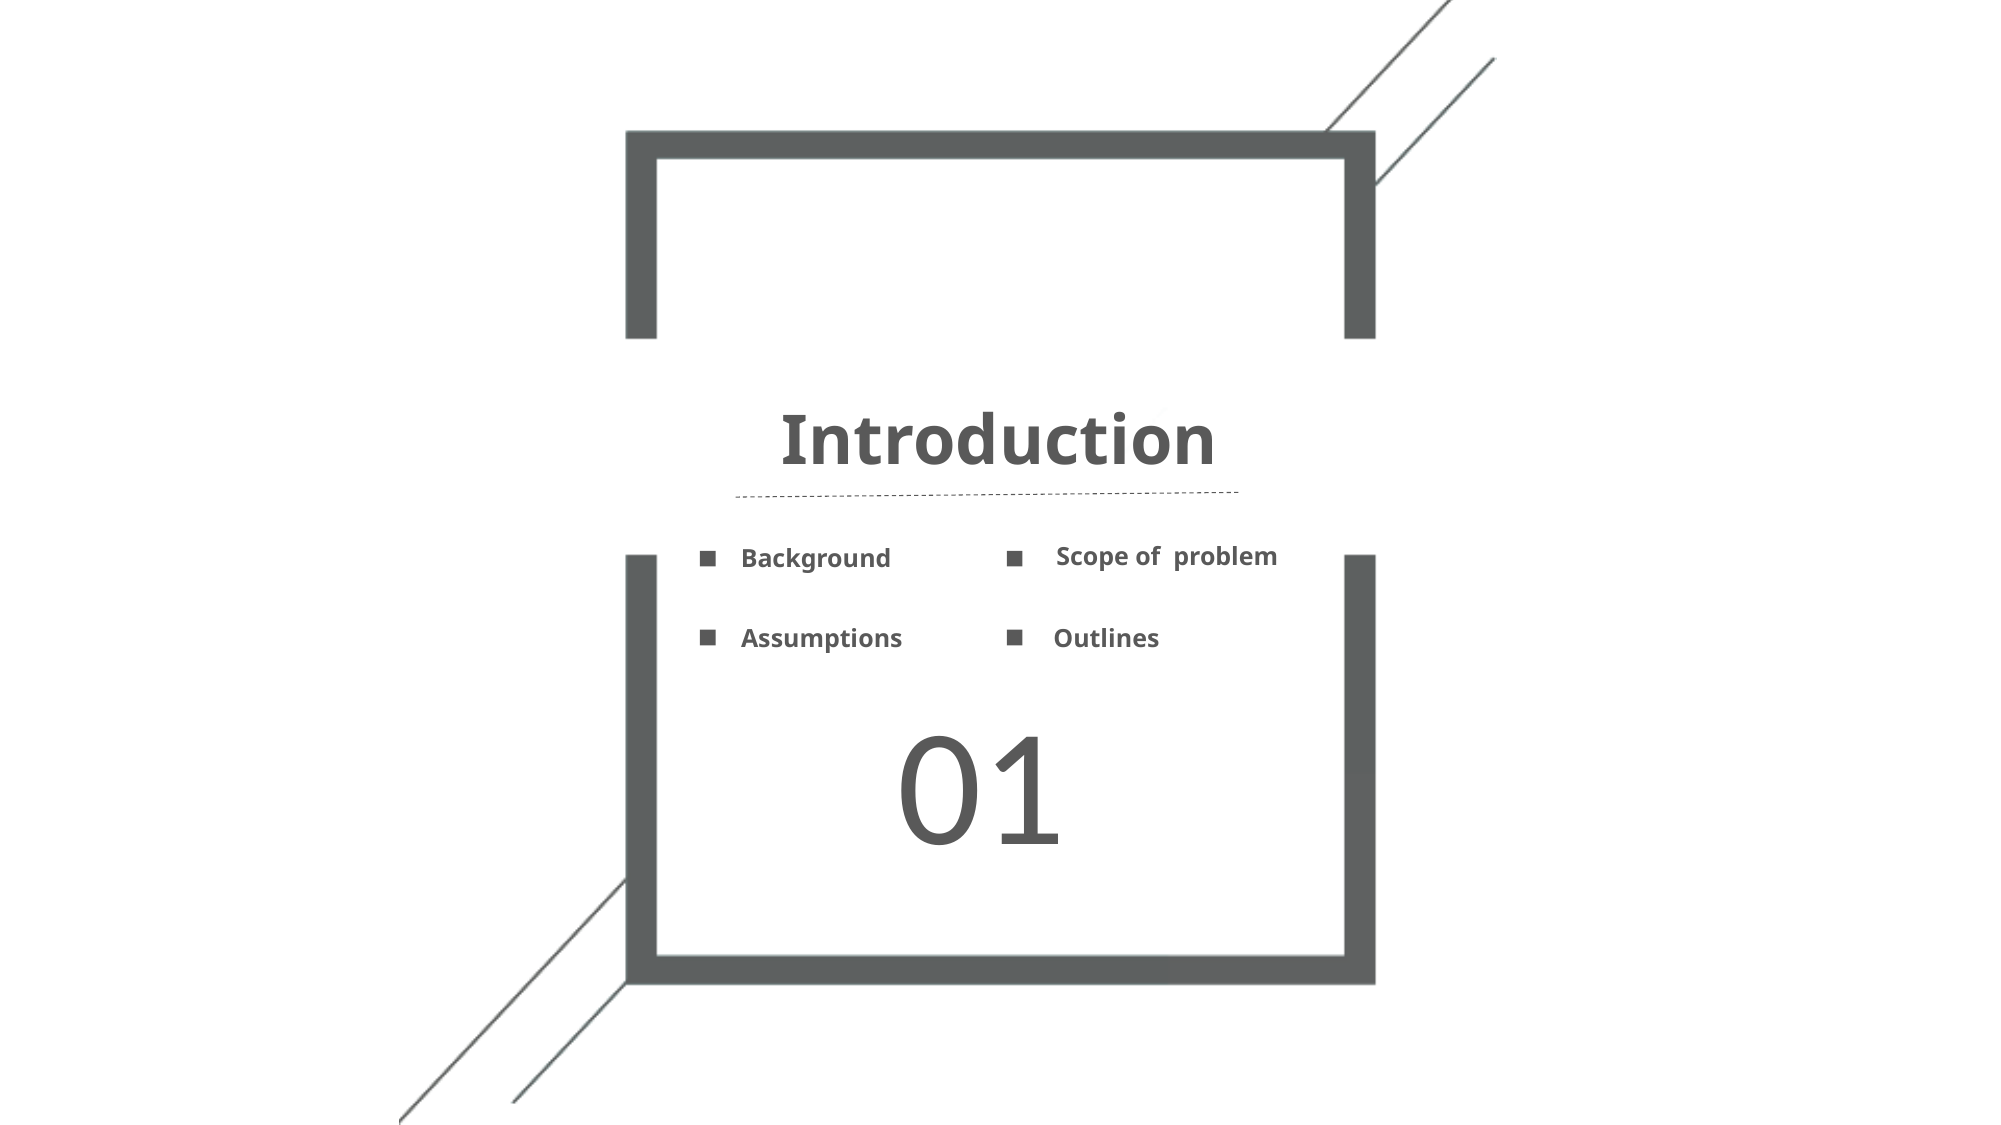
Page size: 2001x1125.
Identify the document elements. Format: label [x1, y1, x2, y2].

text_box [1006, 614, 1175, 661]
text_box [699, 614, 920, 661]
text_box [699, 534, 909, 581]
picture [399, 0, 1498, 1125]
text_box [735, 492, 1240, 498]
text_box [1006, 533, 1300, 579]
